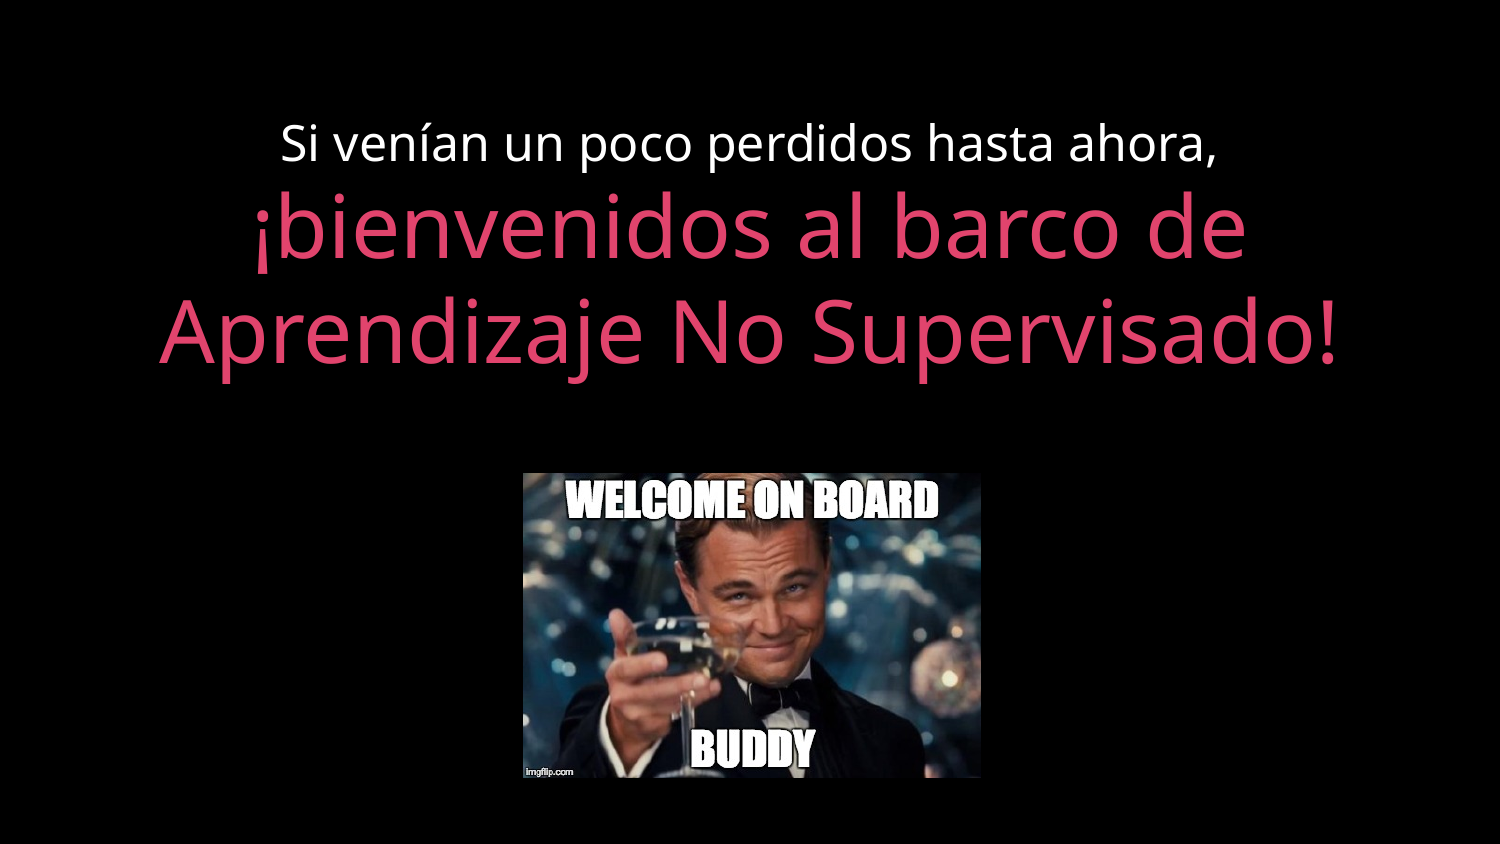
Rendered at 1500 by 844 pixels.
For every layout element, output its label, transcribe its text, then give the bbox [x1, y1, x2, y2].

text_box Si venían un poco perdidos hasta ahora, ¡bienvenidos al barco de Aprendizaje No Supervisado! [132, 96, 1368, 401]
picture [523, 473, 981, 778]
